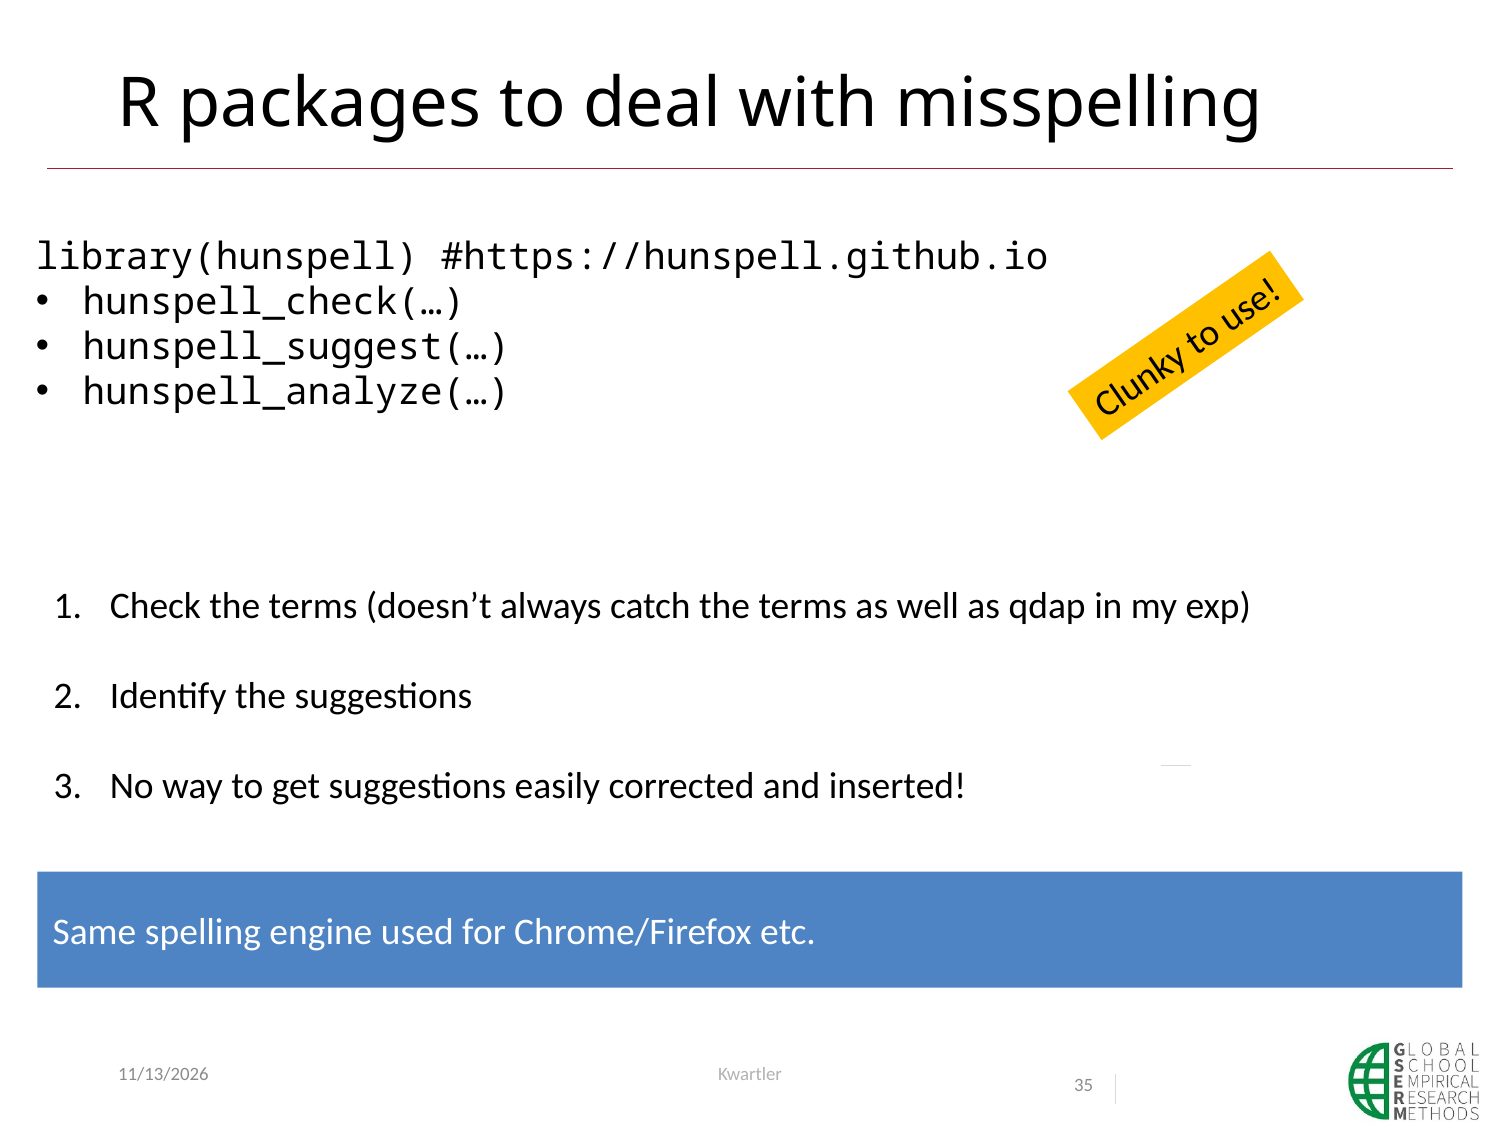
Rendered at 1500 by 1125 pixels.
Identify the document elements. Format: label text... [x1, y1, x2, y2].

text_box Check the terms (doesn’t always catch the terms as well as qdap in my exp) Identify the suggestions No way to get suggestions easily corrected and inserted! [38, 574, 1454, 859]
footer Kwartler [496, 1042, 1004, 1103]
title R packages to deal with misspelling [103, 59, 1397, 157]
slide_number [103, 1042, 441, 1103]
text_box library(hunspell) #https://hunspell.github.io hunspell_check(…) hunspell_suggest(…) hunspell_analyze(…) [21, 224, 1063, 420]
slide_number 35 [1059, 1042, 1200, 1103]
text_box Clunky to use! [1067, 250, 1304, 441]
text_box Same spelling engine used for Chrome/Firefox etc. [36, 871, 1463, 989]
picture [1342, 1035, 1500, 1125]
